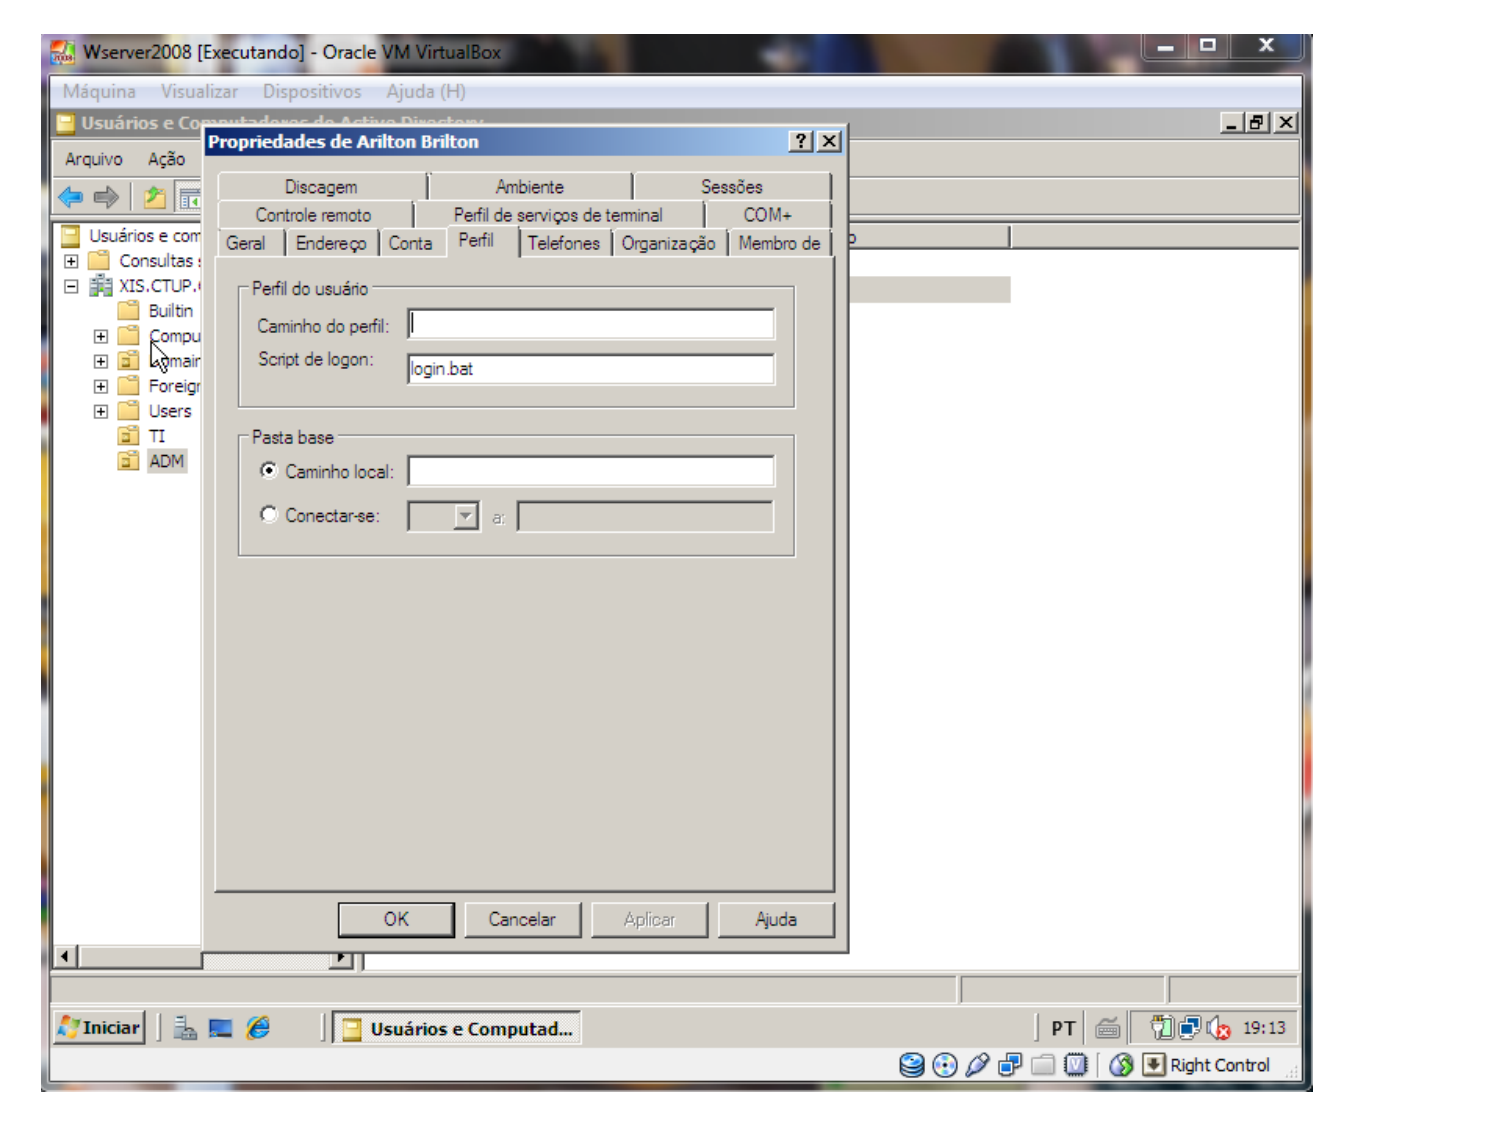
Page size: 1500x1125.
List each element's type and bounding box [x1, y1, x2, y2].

picture [41, 34, 1314, 1092]
